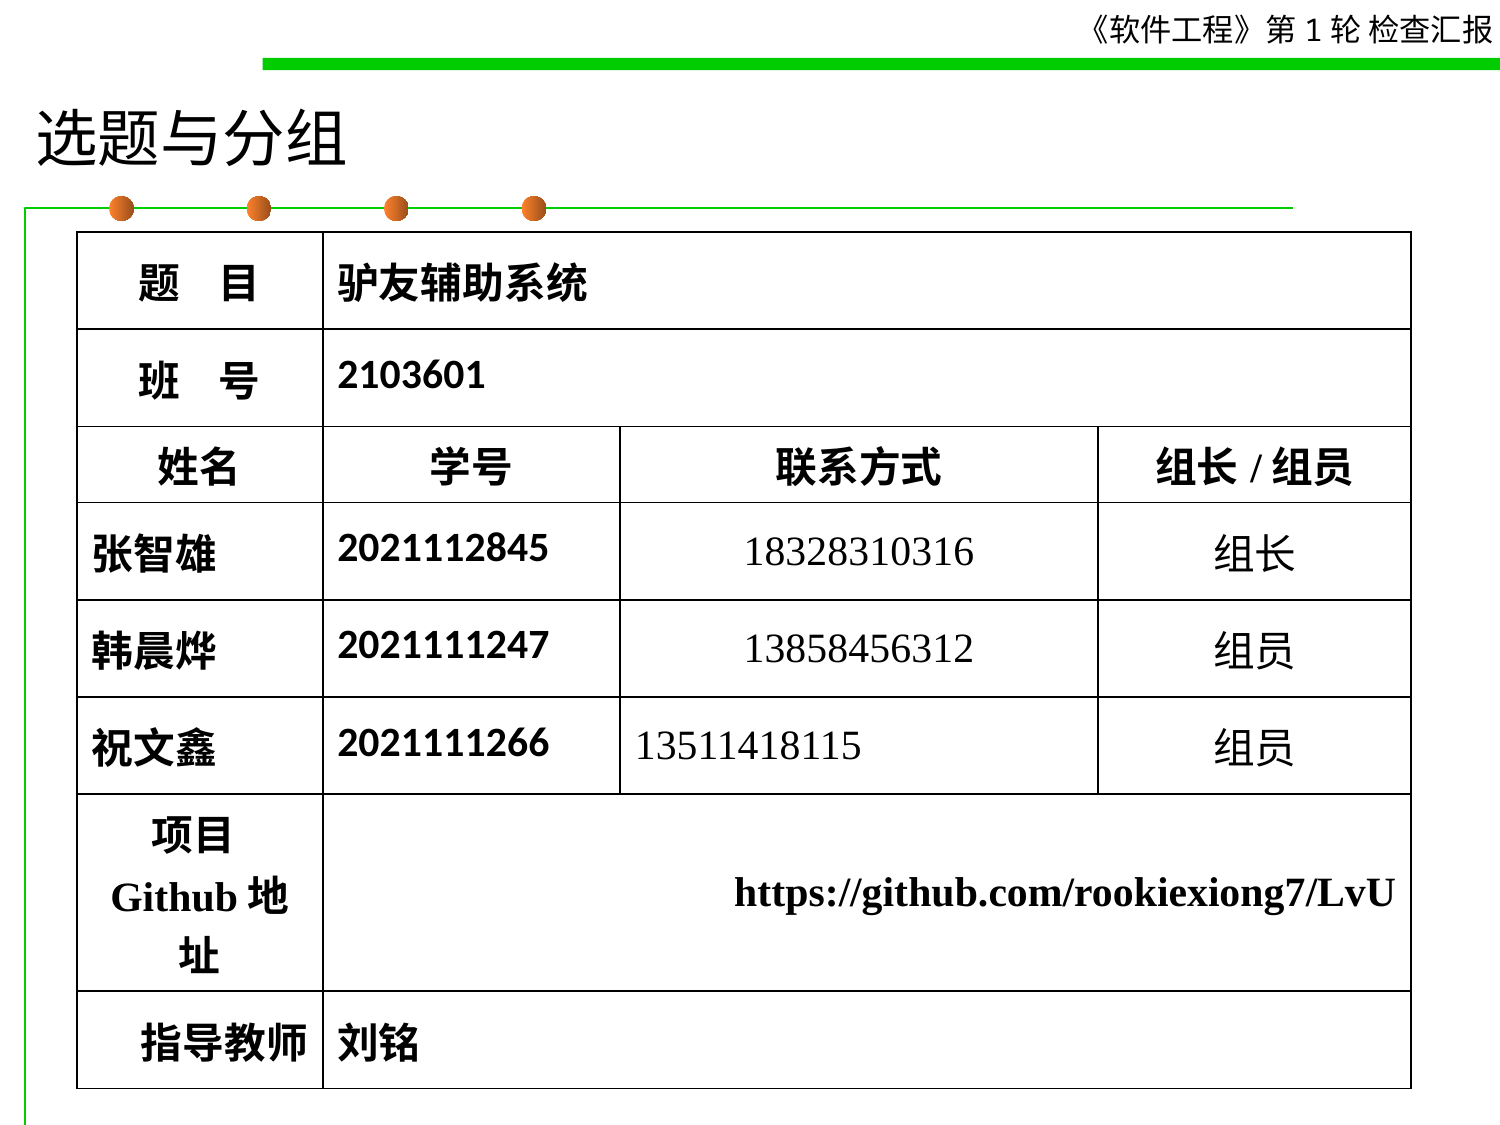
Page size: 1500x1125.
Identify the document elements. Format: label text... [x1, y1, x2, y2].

table_cell 祝文鑫 [78, 698, 322, 793]
table_header 驴友辅助系统 [324, 233, 1410, 328]
table_cell 班 号 [78, 330, 322, 426]
table_cell 刘铭 [324, 992, 1410, 1088]
table_cell 18328310316 [621, 503, 1097, 599]
table_cell https://github.com/rookiexiong7/LvU [324, 795, 1410, 990]
table_cell 2103601 [324, 330, 1410, 426]
table_cell 2021112845 [324, 503, 619, 599]
table_cell 联系方式 [621, 427, 1097, 502]
table_cell 姓名 [78, 427, 322, 502]
table_cell 2021111247 [324, 601, 619, 696]
table_header 题 目 [78, 233, 322, 328]
table_cell 组员 [1099, 601, 1410, 696]
table_cell 组员 [1099, 698, 1410, 793]
table_cell 学号 [324, 427, 619, 502]
table_cell 组长 [1099, 503, 1410, 599]
title 选题与分组 [20, 83, 1415, 190]
table_cell 张智雄 [78, 503, 322, 599]
table_cell 项目Github地址 [78, 795, 322, 990]
table_cell 指导教师 [78, 992, 322, 1088]
table_cell 13511418115 [621, 698, 1097, 793]
table_cell 韩晨烨 [78, 601, 322, 696]
table_cell 组长/组员 [1099, 427, 1410, 502]
table_cell 2021111266 [324, 698, 619, 793]
table_cell 13858456312 [621, 601, 1097, 696]
